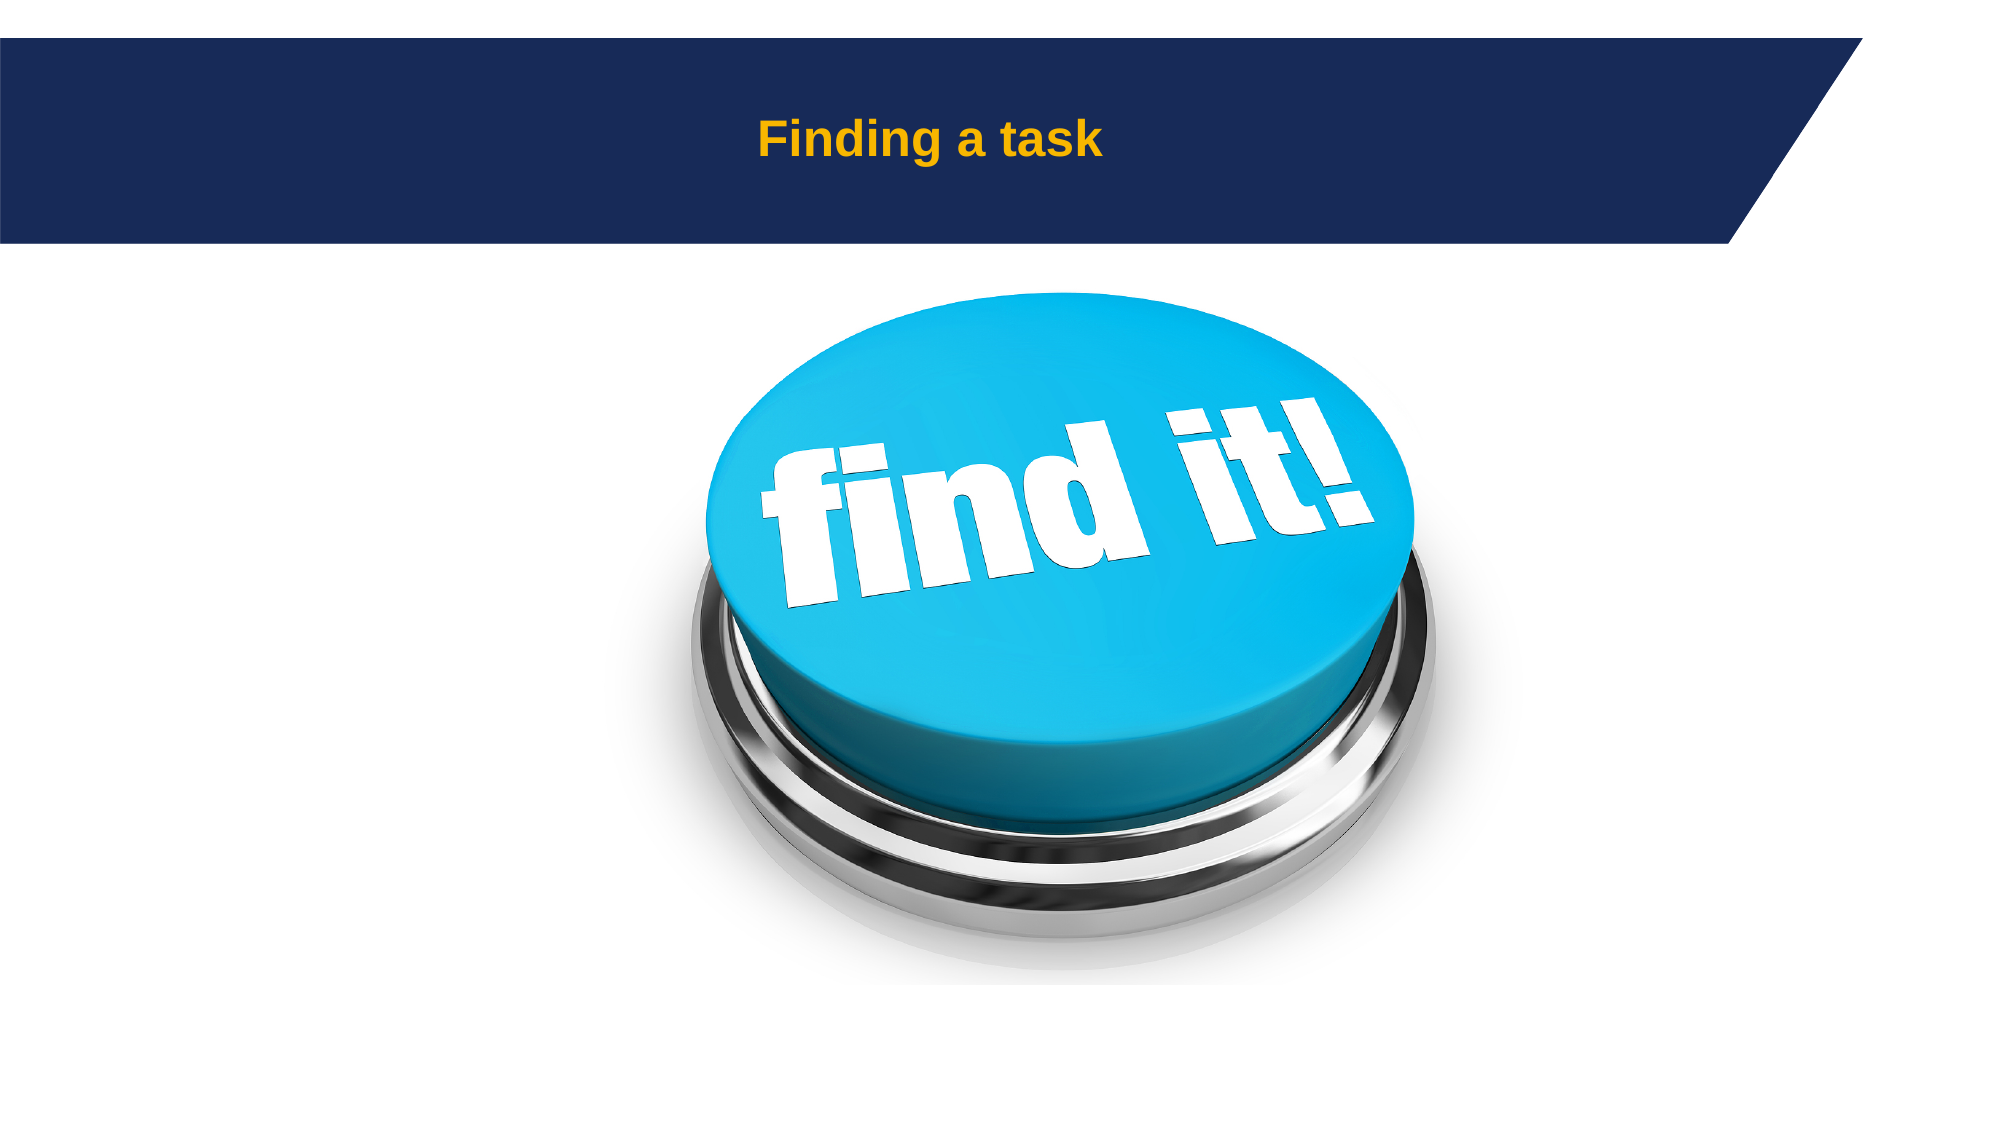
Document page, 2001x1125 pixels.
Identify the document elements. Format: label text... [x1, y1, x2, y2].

title Finding a task [137, 59, 1724, 221]
picture [575, 275, 1558, 985]
picture [0, 38, 1863, 244]
